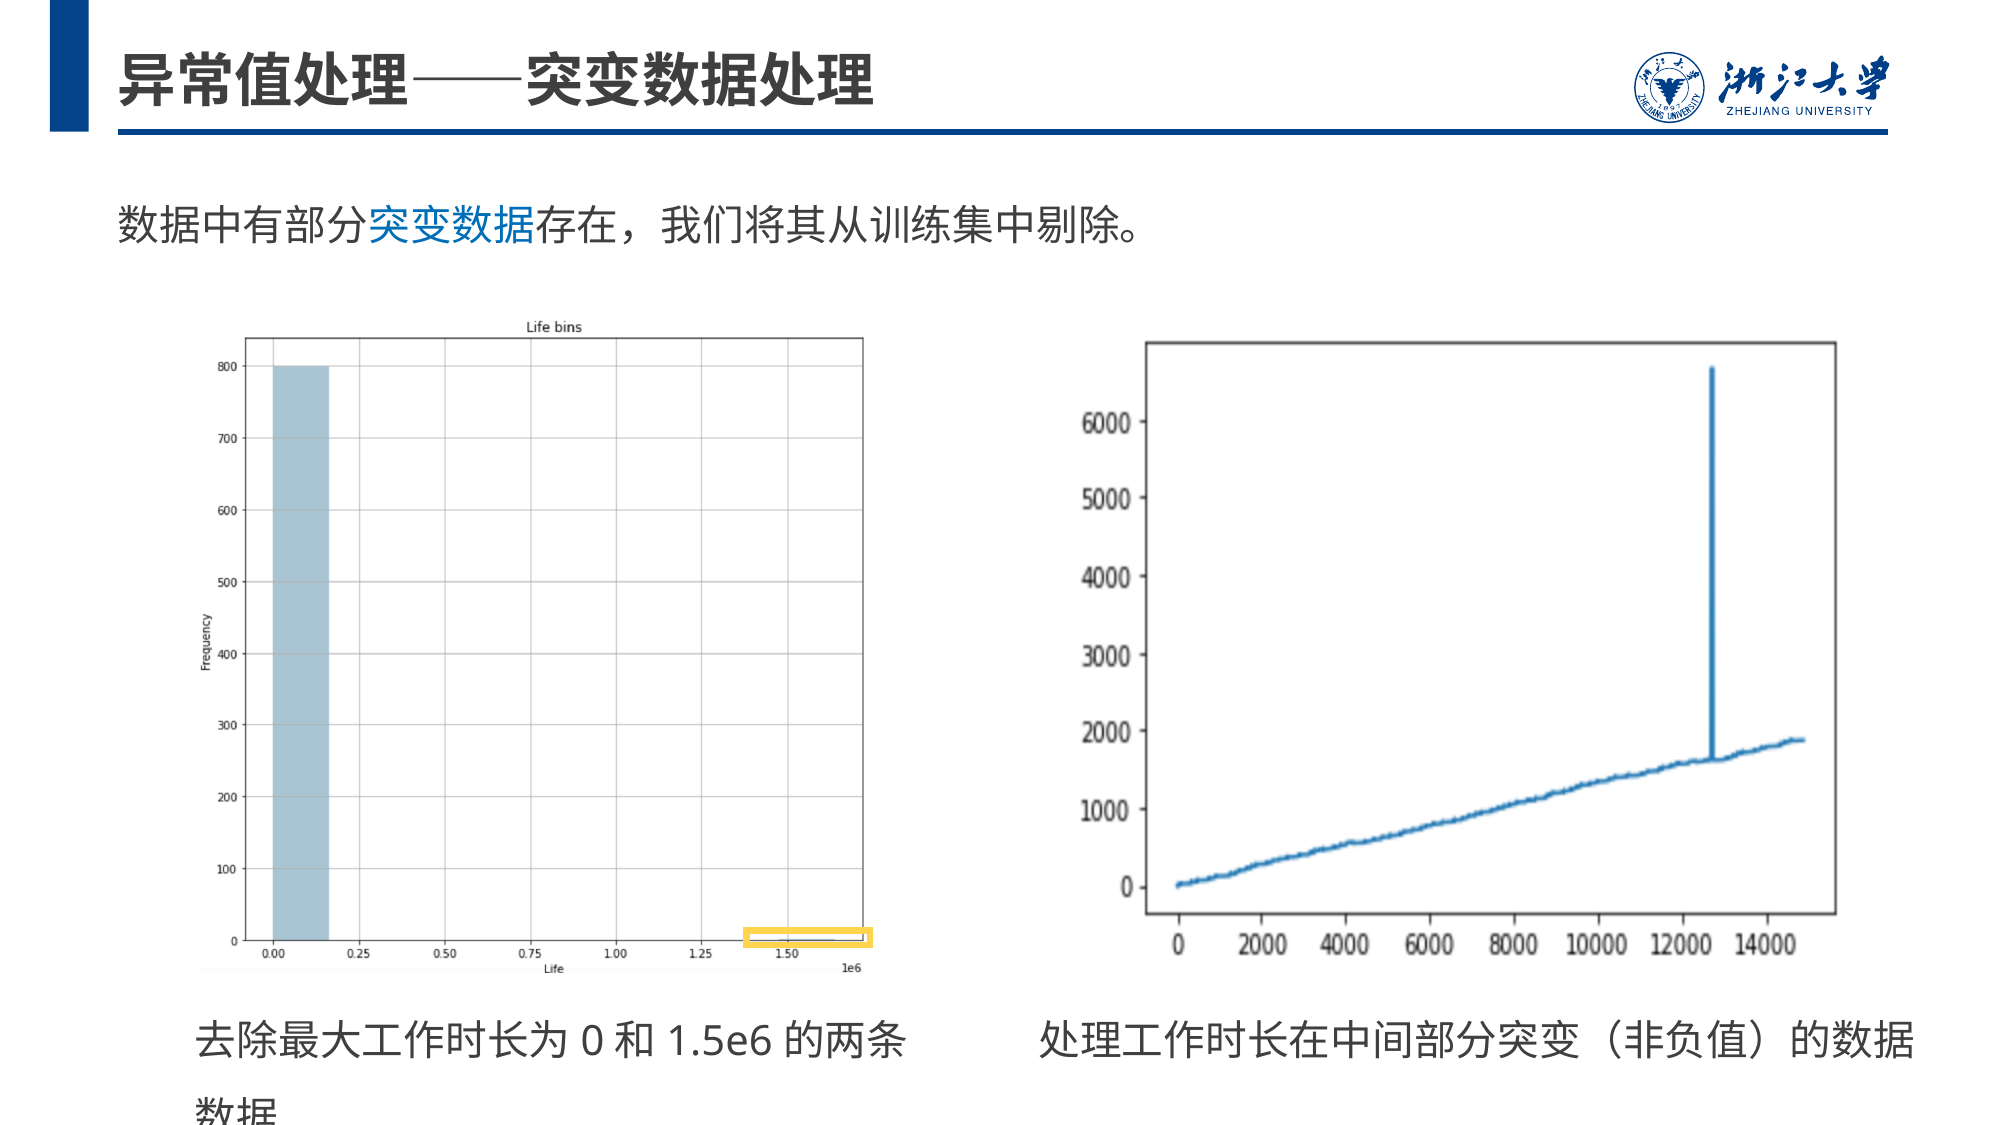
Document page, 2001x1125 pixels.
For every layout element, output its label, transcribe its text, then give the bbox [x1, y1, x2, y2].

title 异常值处理——突变数据处理 [117, 33, 1538, 132]
text_box 去除最大工作时长为0和1.5e6的两条数据 [194, 985, 933, 1125]
text_box 处理工作时长在中间部分突变（非负值）的数据 [1038, 985, 1945, 1064]
text_box 数据中有部分突变数据存在，我们将其从训练集中剔除。 [117, 171, 1695, 250]
picture [1067, 326, 1849, 973]
picture [194, 313, 870, 973]
